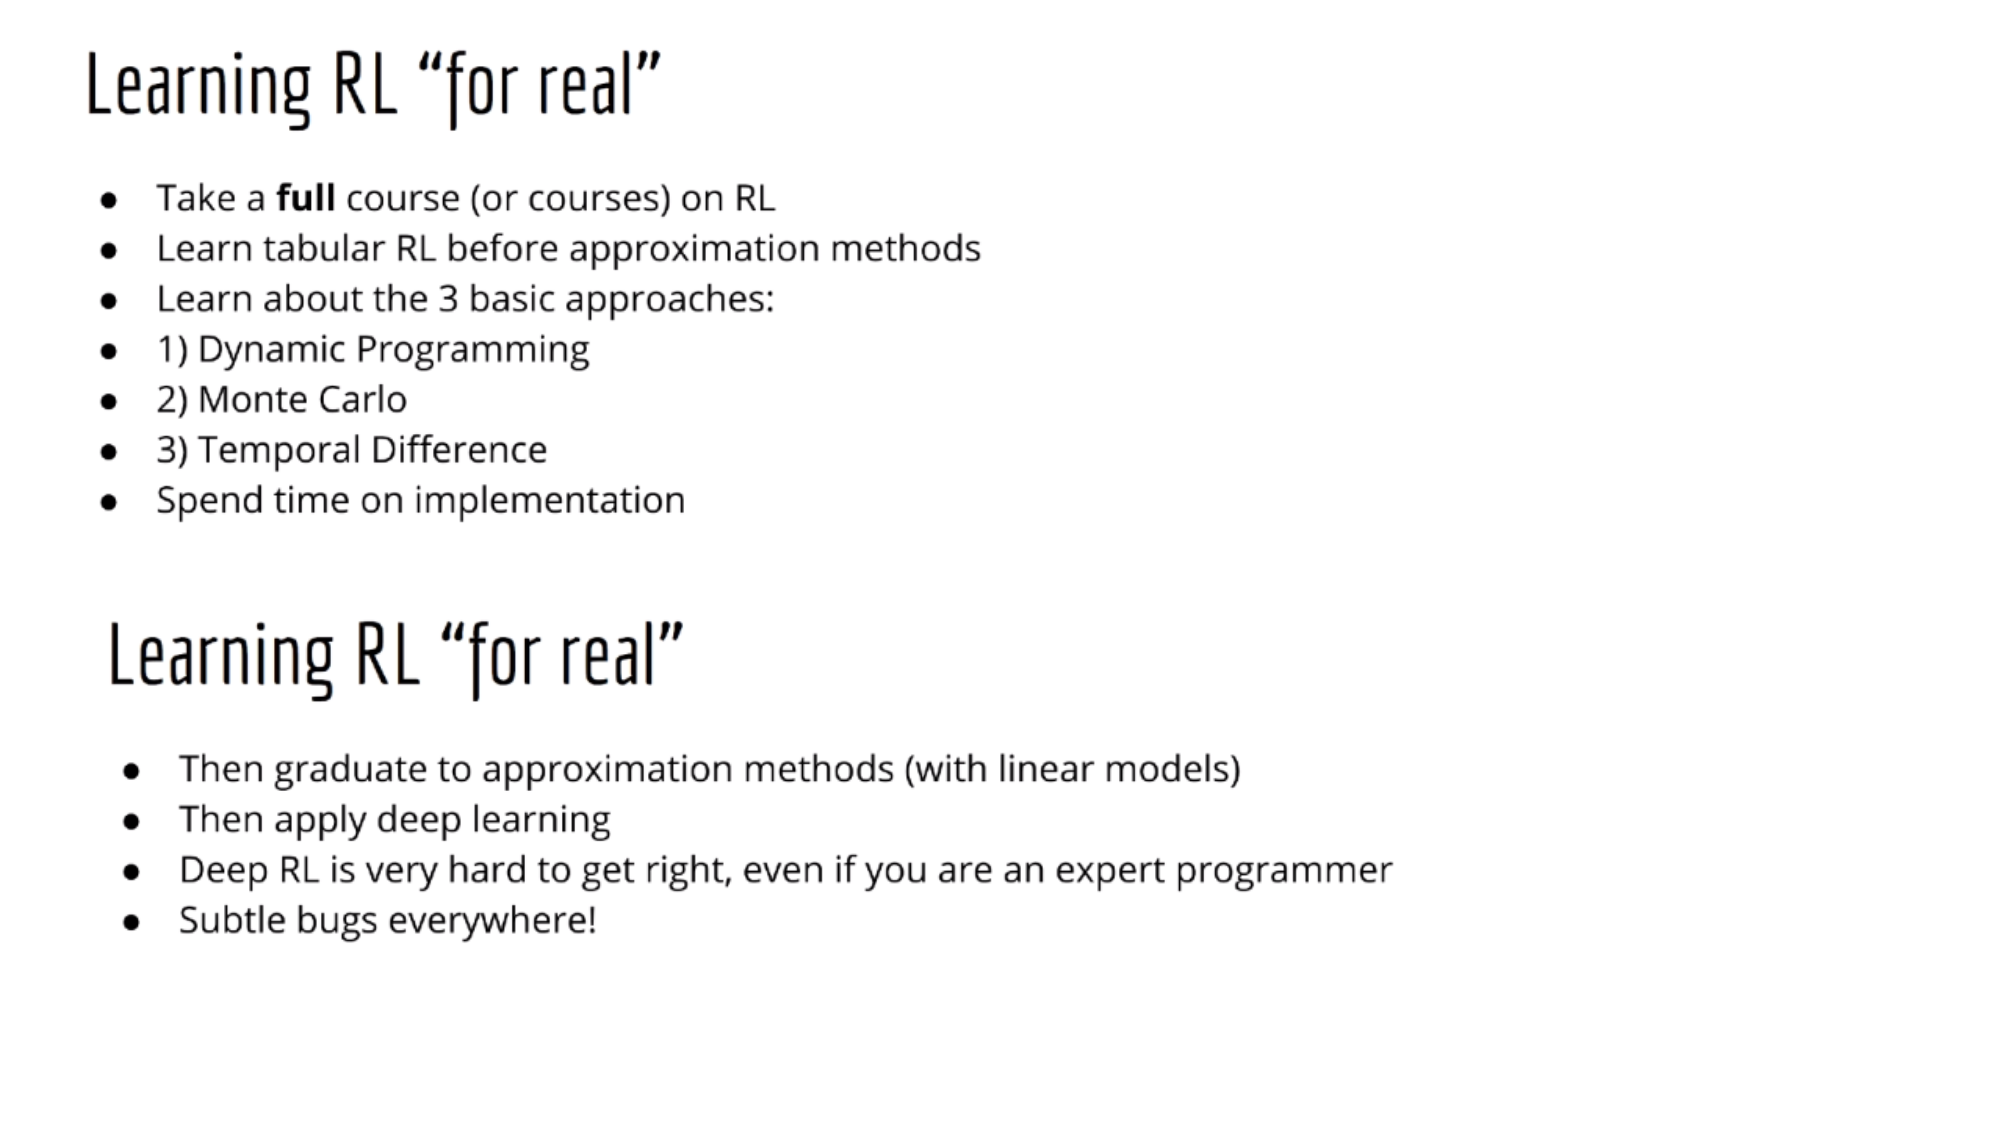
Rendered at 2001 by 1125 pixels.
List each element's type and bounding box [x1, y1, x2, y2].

picture [90, 595, 1456, 965]
picture [58, 15, 1069, 563]
